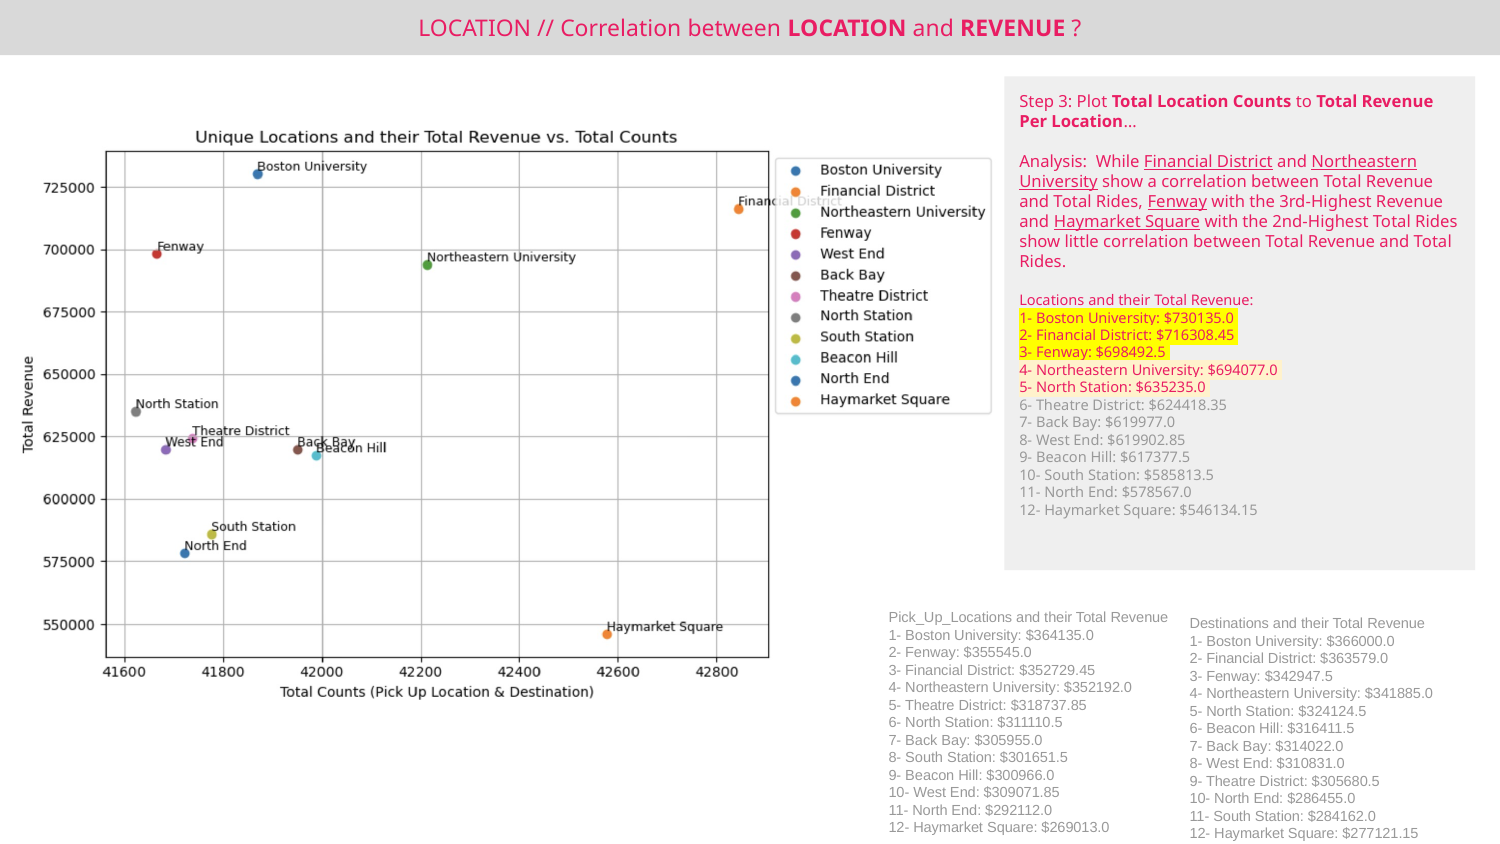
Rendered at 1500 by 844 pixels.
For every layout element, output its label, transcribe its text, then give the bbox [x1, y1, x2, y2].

text_box Destinations and their Total Revenue 1- Boston University: $366000.0 2- Financial District: $363579.0 3- Fenway: $342947.5 4- Northeastern University: $341885.0 5- North Station: $324124.5 6- Beacon Hill: $316411.5 7- Back Bay: $314022.0 8- West End: $310831.0 9- Theatre District: $305680.5 10- North End: $286455.0 11- South Station: $284162.0 12- Haymarket Square: $277121.15 [1174, 599, 1476, 844]
text_box LOCATION // Correlation between LOCATION and REVENUE ? [0, 0, 1500, 56]
text_box Step 3: Plot Total Location Counts to Total Revenue Per Location… Analysis: While Financial District and Northeastern University show a correlation between Total Revenue and Total Rides, Fenway with the 3rd-Highest Revenue and Haymarket Square with the 2nd-Highest Total Rides show little correlation between Total Revenue and Total Rides. Locations and their Total Revenue: 1- Boston University: $730135.0 2- Financial District: $716308.45 3- Fenway: $698492.5 4- Northeastern University: $694077.0 5- North Station: $635235.0 6- Theatre District: $624418.35 7- Back Bay: $619977.0 8- West End: $619902.85 9- Beacon Hill: $617377.5 10- South Station: $585813.5 11- North End: $578567.0 12- Haymarket Square: $546134.15 [1004, 76, 1476, 571]
picture [12, 118, 1005, 711]
text_box Pick_Up_Locations and their Total Revenue 1- Boston University: $364135.0 2- Fenway: $355545.0 3- Financial District: $352729.45 4- Northeastern University: $352192.0 5- Theatre District: $318737.85 6- North Station: $311110.5 7- Back Bay: $305955.0 8- South Station: $301651.5 9- Beacon Hill: $300966.0 10- West End: $309071.85 11- North End: $292112.0 12- Haymarket Square: $269013.0 [873, 593, 1188, 844]
